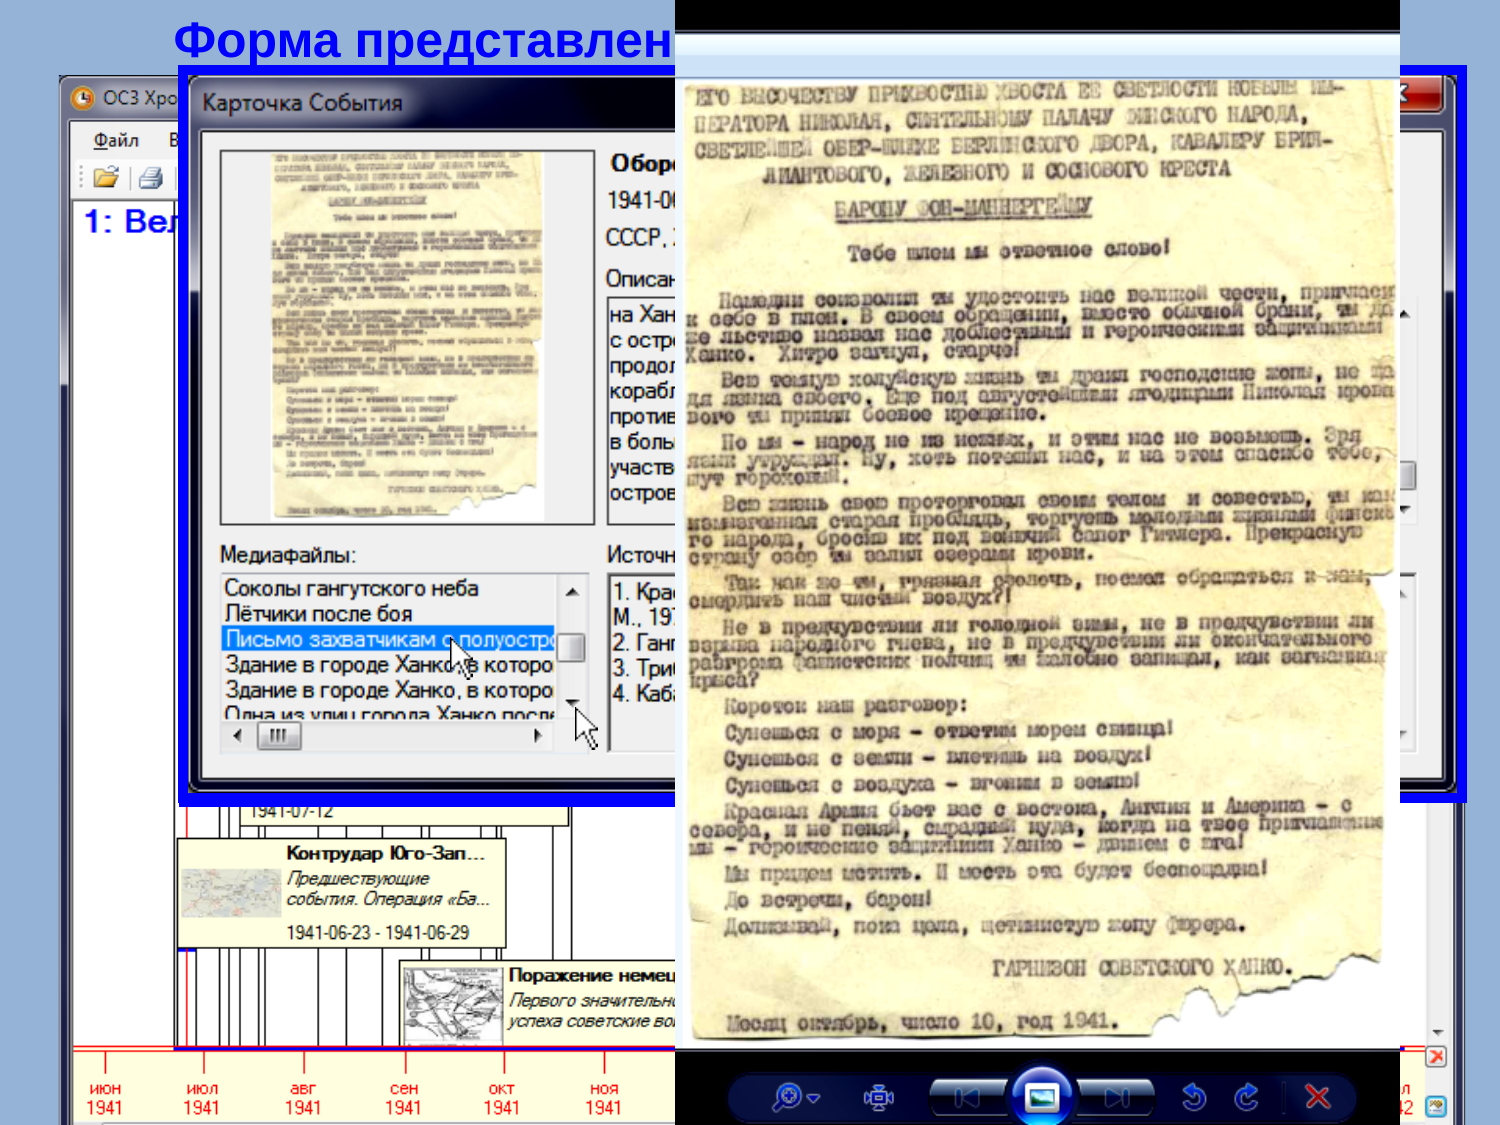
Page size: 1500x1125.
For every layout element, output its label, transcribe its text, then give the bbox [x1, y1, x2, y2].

text_box Форма представления – шкала-карточки [62, 0, 672, 74]
picture [58, 0, 1466, 1125]
